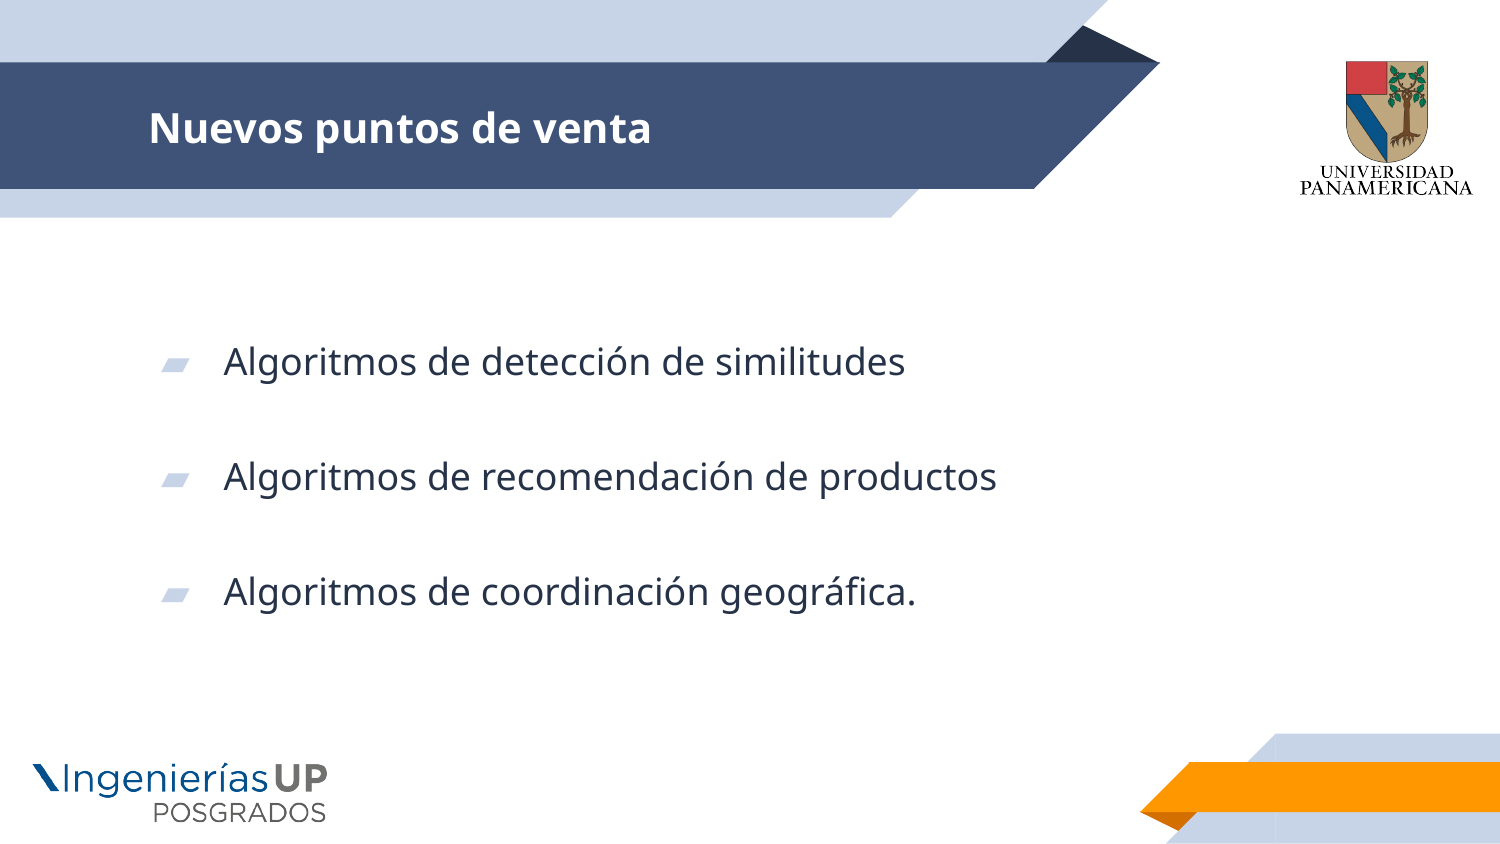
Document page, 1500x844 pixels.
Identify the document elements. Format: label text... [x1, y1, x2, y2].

title Nuevos puntos de venta [133, 64, 1035, 190]
picture [1286, 44, 1490, 210]
list Algoritmos de detección de similitudes Algoritmos de recomendación de productos Algoritmos de coordinación geográfica. [133, 217, 1140, 734]
picture [15, 737, 344, 844]
